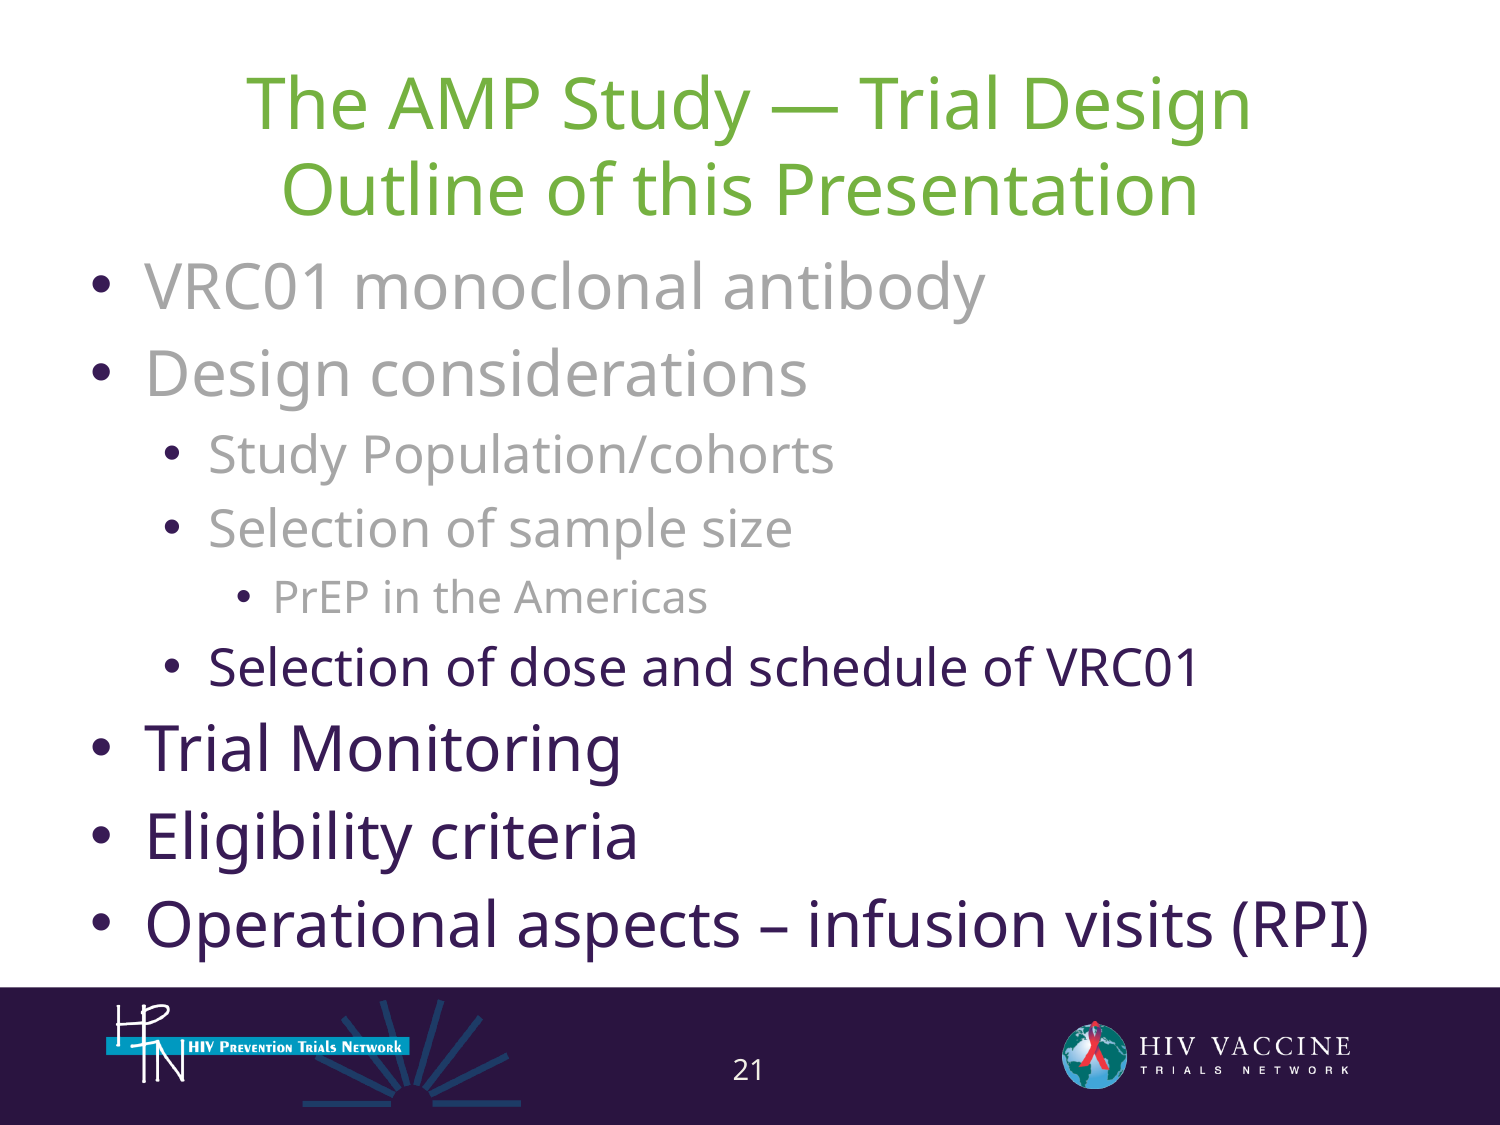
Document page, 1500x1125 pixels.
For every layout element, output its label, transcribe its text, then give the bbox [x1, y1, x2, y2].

picture [106, 999, 521, 1107]
list VRC01 monoclonal antibody Design considerations Study Population/cohorts Selection of sample size PrEP in the Americas Selection of dose and schedule of VRC01 Trial Monitoring Eligibility criteria Operational aspects – infusion visits (RPI) [75, 238, 1425, 981]
title The AMP Study — Trial Design Outline of this Presentation [75, 50, 1425, 238]
picture [1062, 1021, 1350, 1089]
slide_number 21 [683, 1044, 816, 1105]
